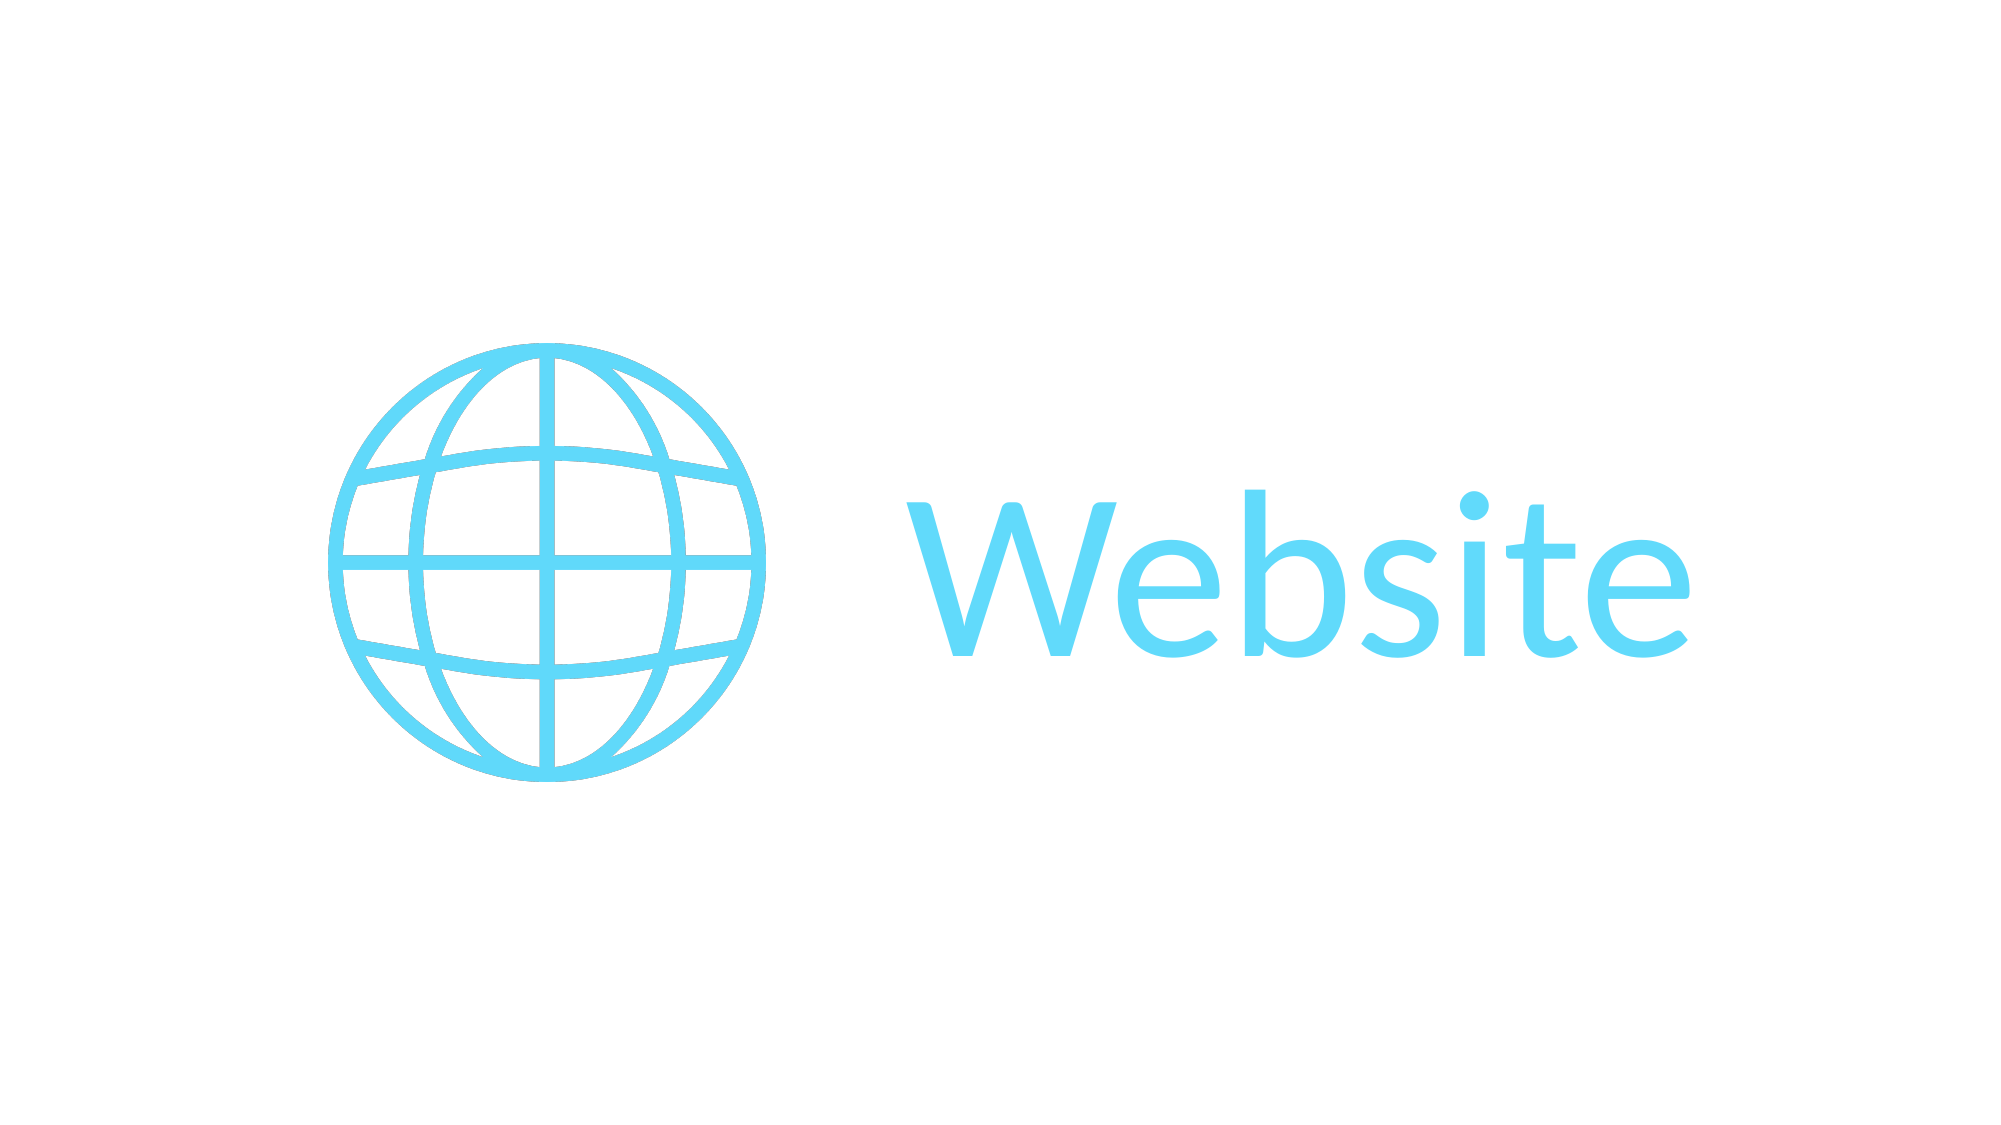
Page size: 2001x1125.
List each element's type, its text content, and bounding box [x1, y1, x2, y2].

picture [328, 343, 766, 782]
text_box Website [890, 409, 1809, 712]
